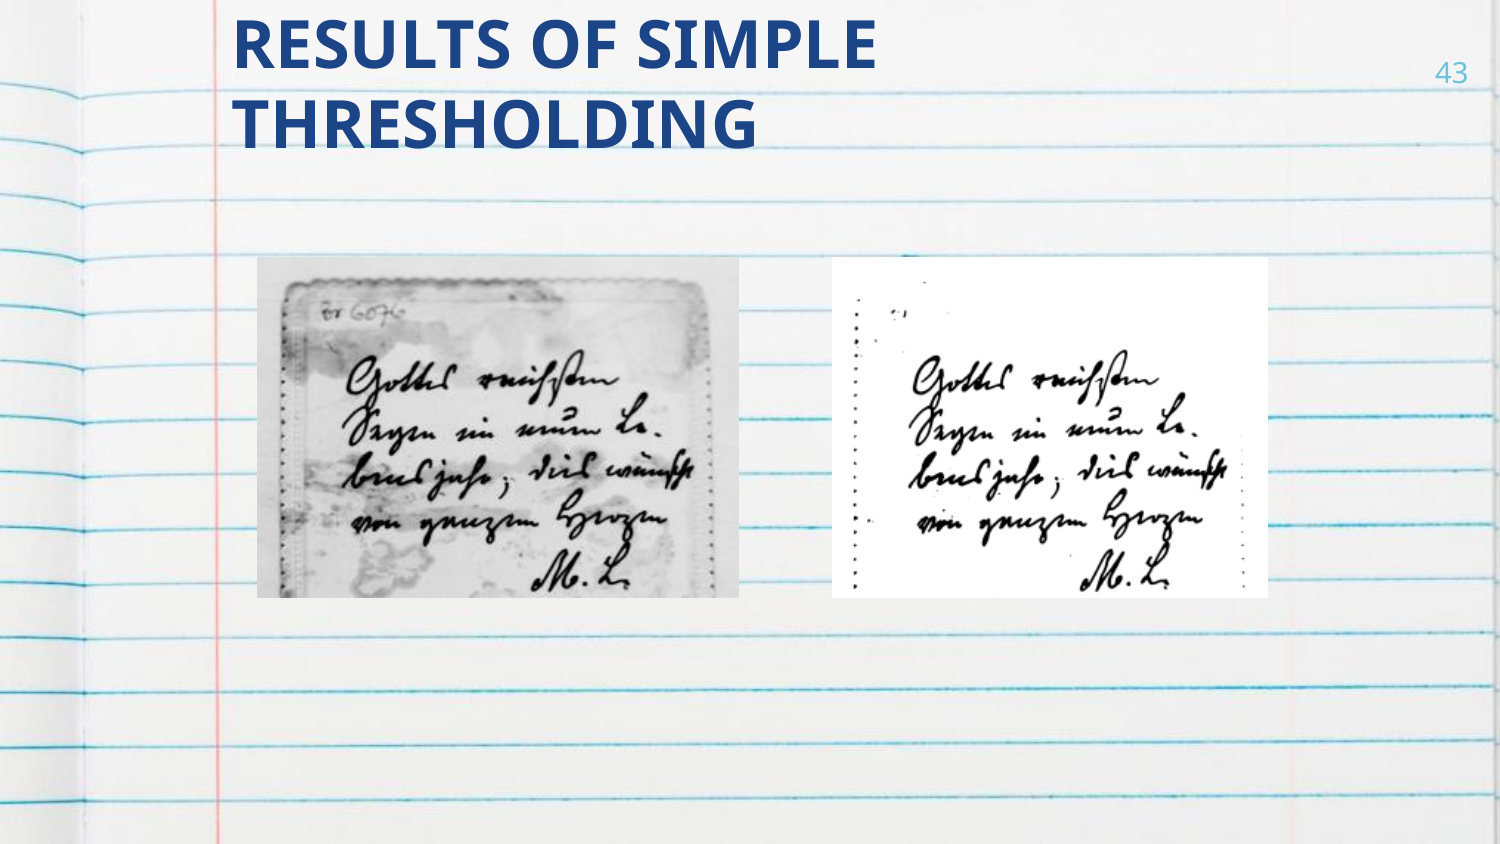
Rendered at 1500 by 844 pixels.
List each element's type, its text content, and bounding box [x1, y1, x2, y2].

slide_number 43 [1378, 41, 1469, 107]
title RESULTS OF SIMPLE THRESHOLDING [231, 21, 1425, 162]
picture [0, 0, 1500, 844]
